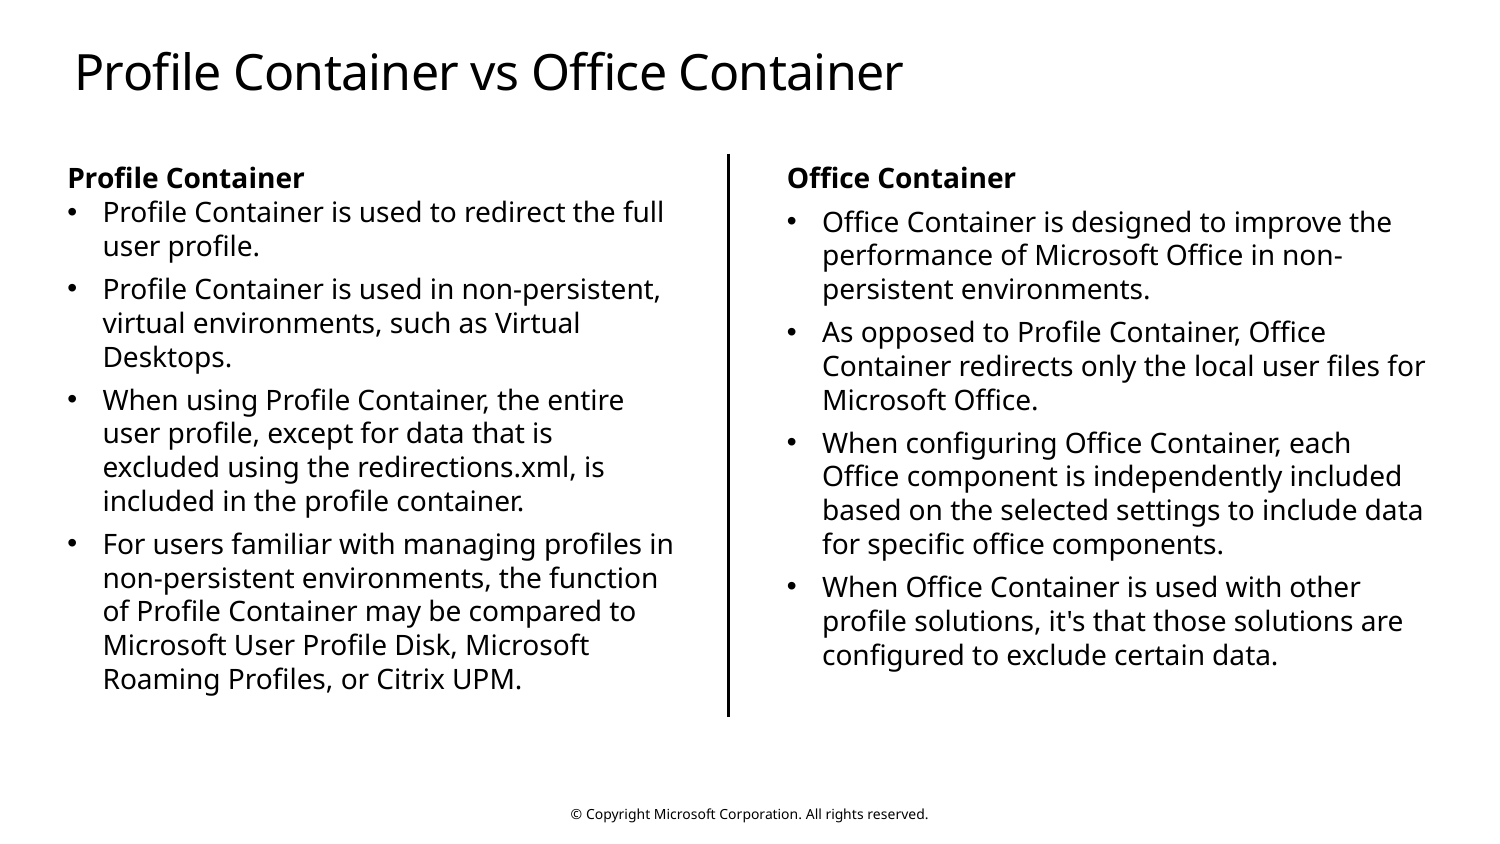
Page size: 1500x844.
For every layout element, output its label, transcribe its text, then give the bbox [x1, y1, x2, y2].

text_box Office Container Office Container is designed to improve the performance of Microsoft Office in non-persistent environments. As opposed to Profile Container, Office Container redirects only the local user files for Microsoft Office. When configuring Office Container, each Office component is independently included based on the selected settings to include data for specific office components. When Office Container is used with other profile solutions, it's that those solutions are configured to exclude certain data. [772, 153, 1448, 755]
title Profile Container vs Office Container [74, 31, 1470, 116]
text_box Profile Container Profile Container is used to redirect the full user profile. Profile Container is used in non-persistent, virtual environments, such as Virtual Desktops. When using Profile Container, the entire user profile, except for data that is excluded using the redirections.xml, is included in the profile container. For users familiar with managing profiles in non-persistent environments, the function of Profile Container may be compared to Microsoft User Profile Disk, Microsoft Roaming Profiles, or Citrix UPM. [52, 153, 692, 780]
